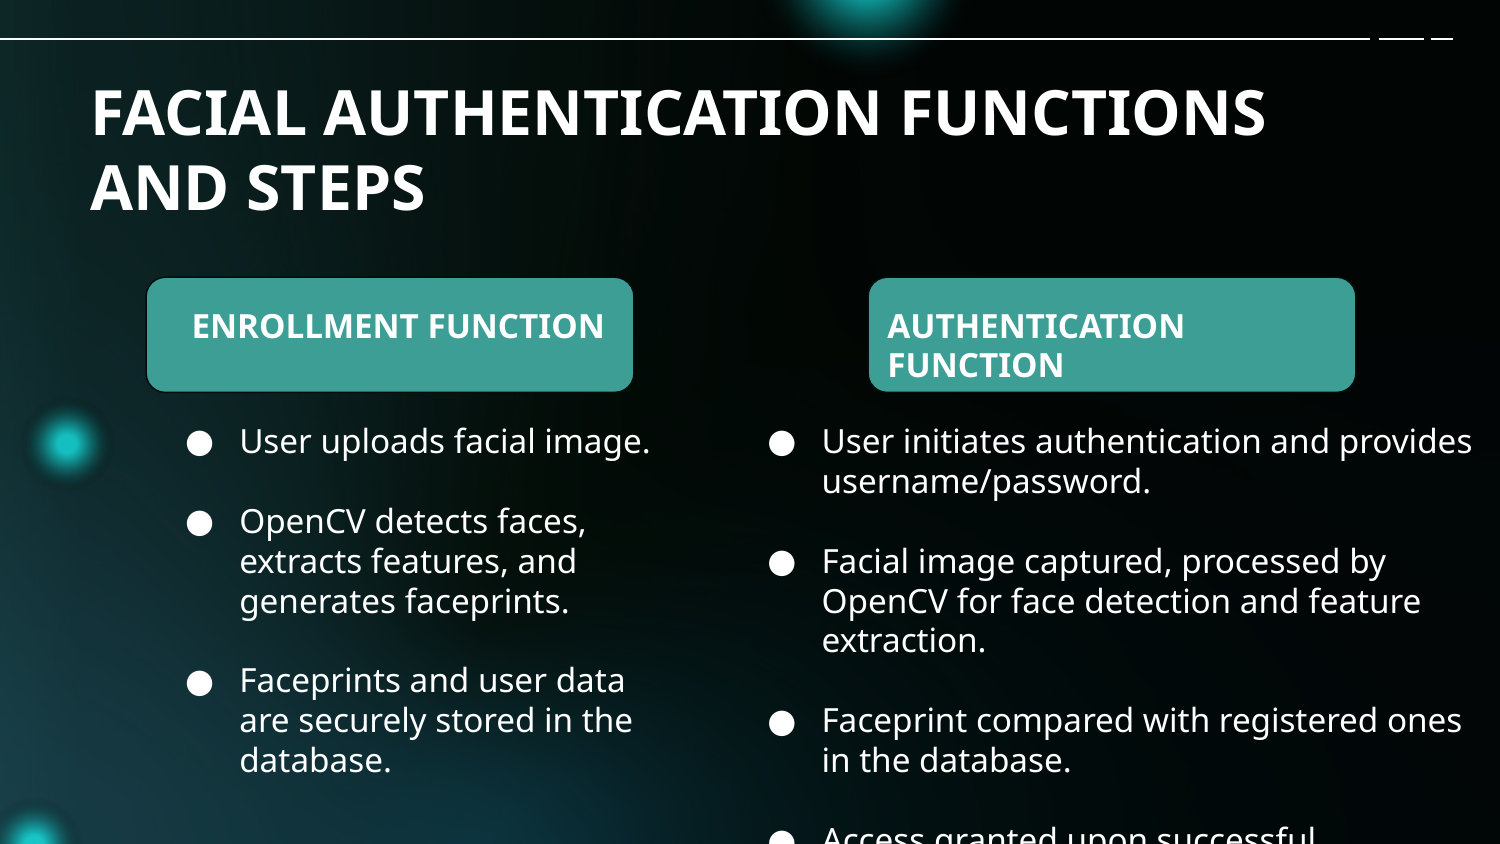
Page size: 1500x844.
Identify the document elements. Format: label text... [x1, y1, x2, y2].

text_box ENROLLMENT FUNCTION [176, 289, 656, 405]
picture [0, 0, 1500, 844]
text_box [146, 277, 633, 393]
text_box [868, 277, 1356, 385]
text_box User uploads facial image. OpenCV detects faces, extracts features, and generates faceprints. Faceprints and user data are securely stored in the database. [149, 405, 683, 758]
title FACIAL AUTHENTICATION FUNCTIONS AND STEPS [74, 57, 1341, 152]
text_box AUTHENTICATION FUNCTION [872, 289, 1352, 405]
text_box User initiates authentication and provides username/password. Facial image captured, processed by OpenCV for face detection and feature extraction. Faceprint compared with registered ones in the database. Access granted upon successful verification. [731, 405, 1493, 758]
